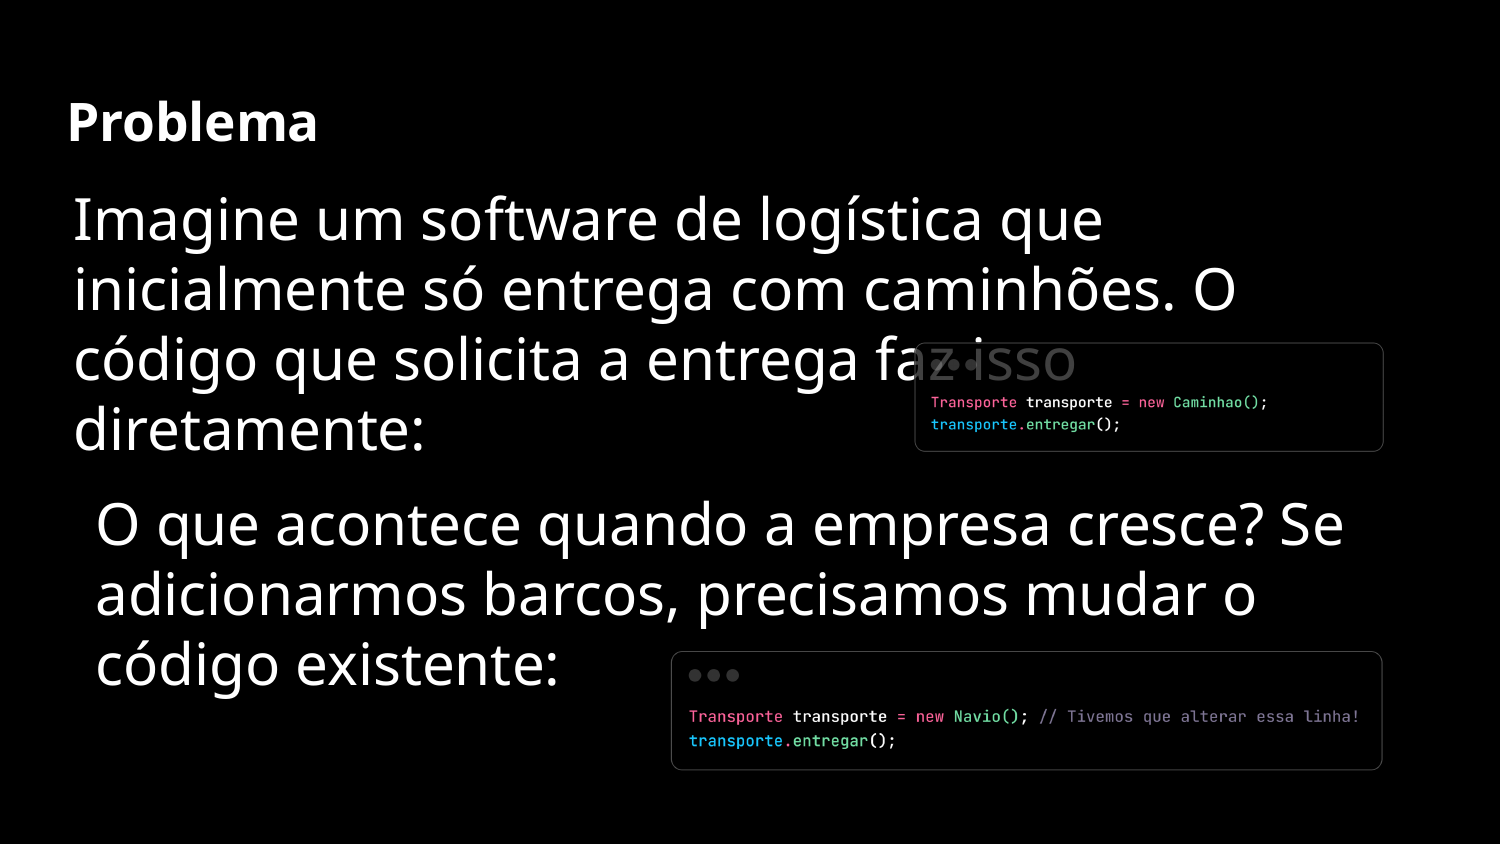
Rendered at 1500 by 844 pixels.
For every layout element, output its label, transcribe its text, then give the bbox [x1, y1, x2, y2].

picture [655, 635, 1398, 786]
title Problema [51, 72, 1449, 167]
text_box Imagine um software de logística que inicialmente só entrega com caminhões. O código que solicita a entrega faz isso diretamente: [58, 166, 1398, 477]
text_box O que acontece quando a empresa cresce? Se adicionarmos barcos, precisamos mudar o código existente: [80, 471, 1420, 712]
picture [899, 328, 1398, 466]
